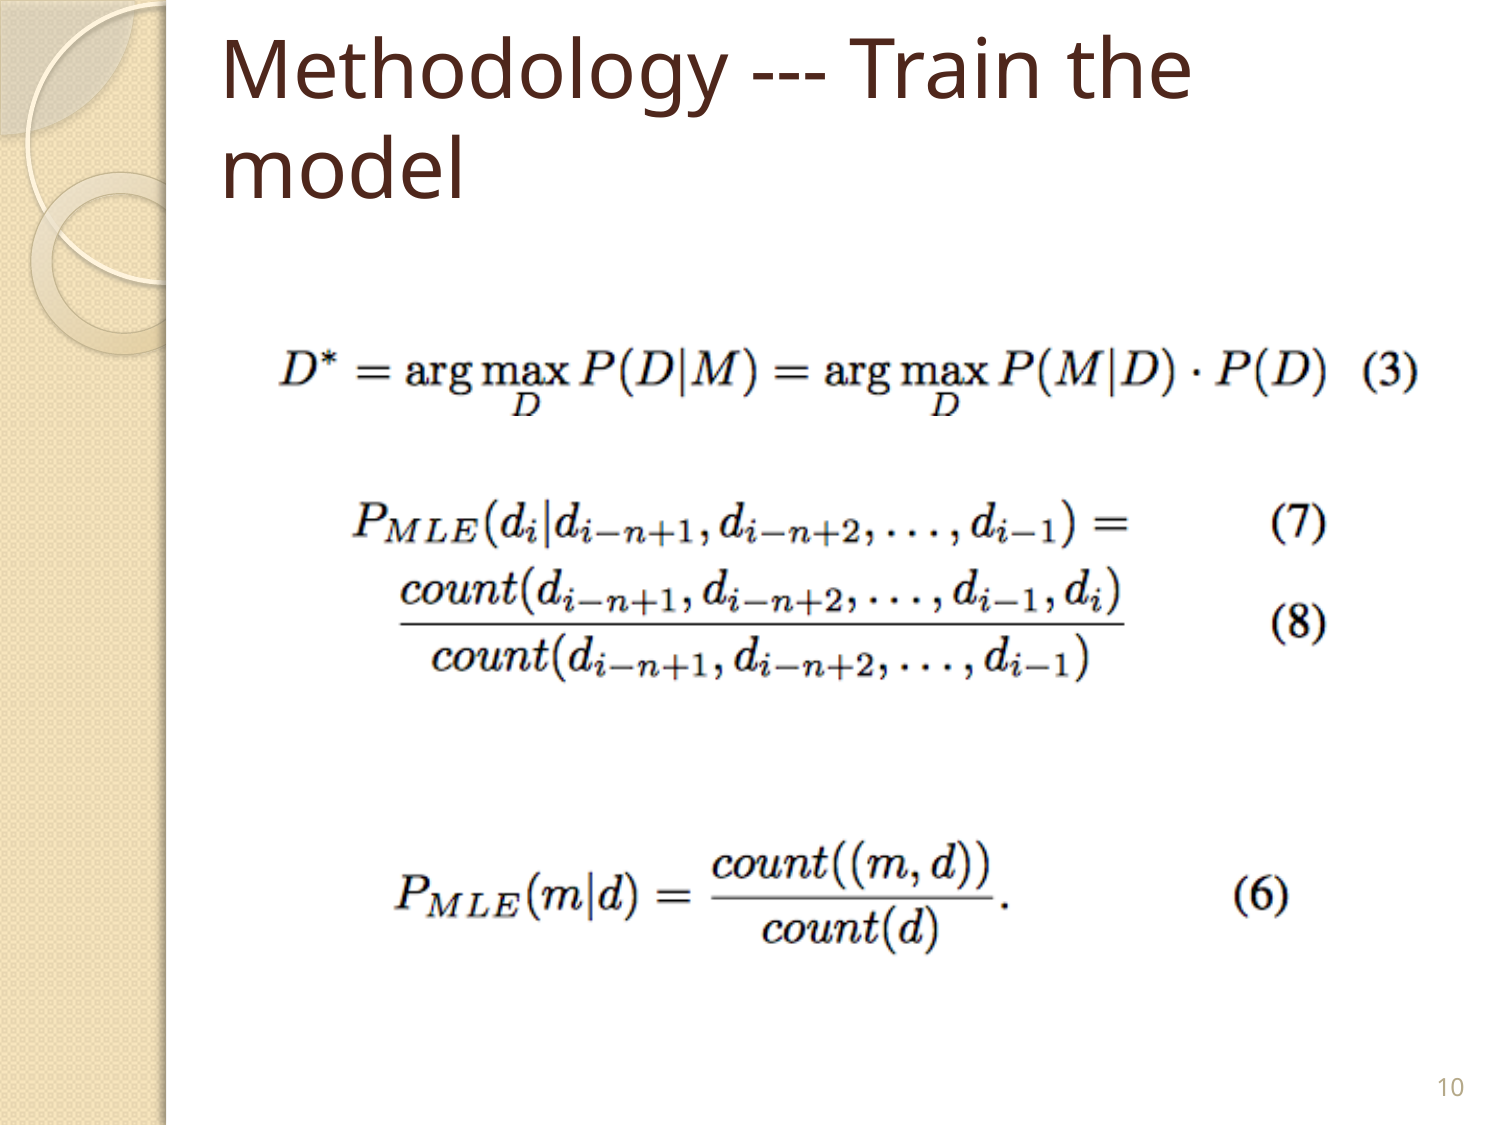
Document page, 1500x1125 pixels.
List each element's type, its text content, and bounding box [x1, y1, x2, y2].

picture [227, 334, 1451, 416]
title Methodology --- Train the model [204, 71, 1470, 259]
picture [297, 468, 1371, 701]
picture [359, 810, 1321, 967]
slide_number 10 [1413, 1034, 1488, 1113]
